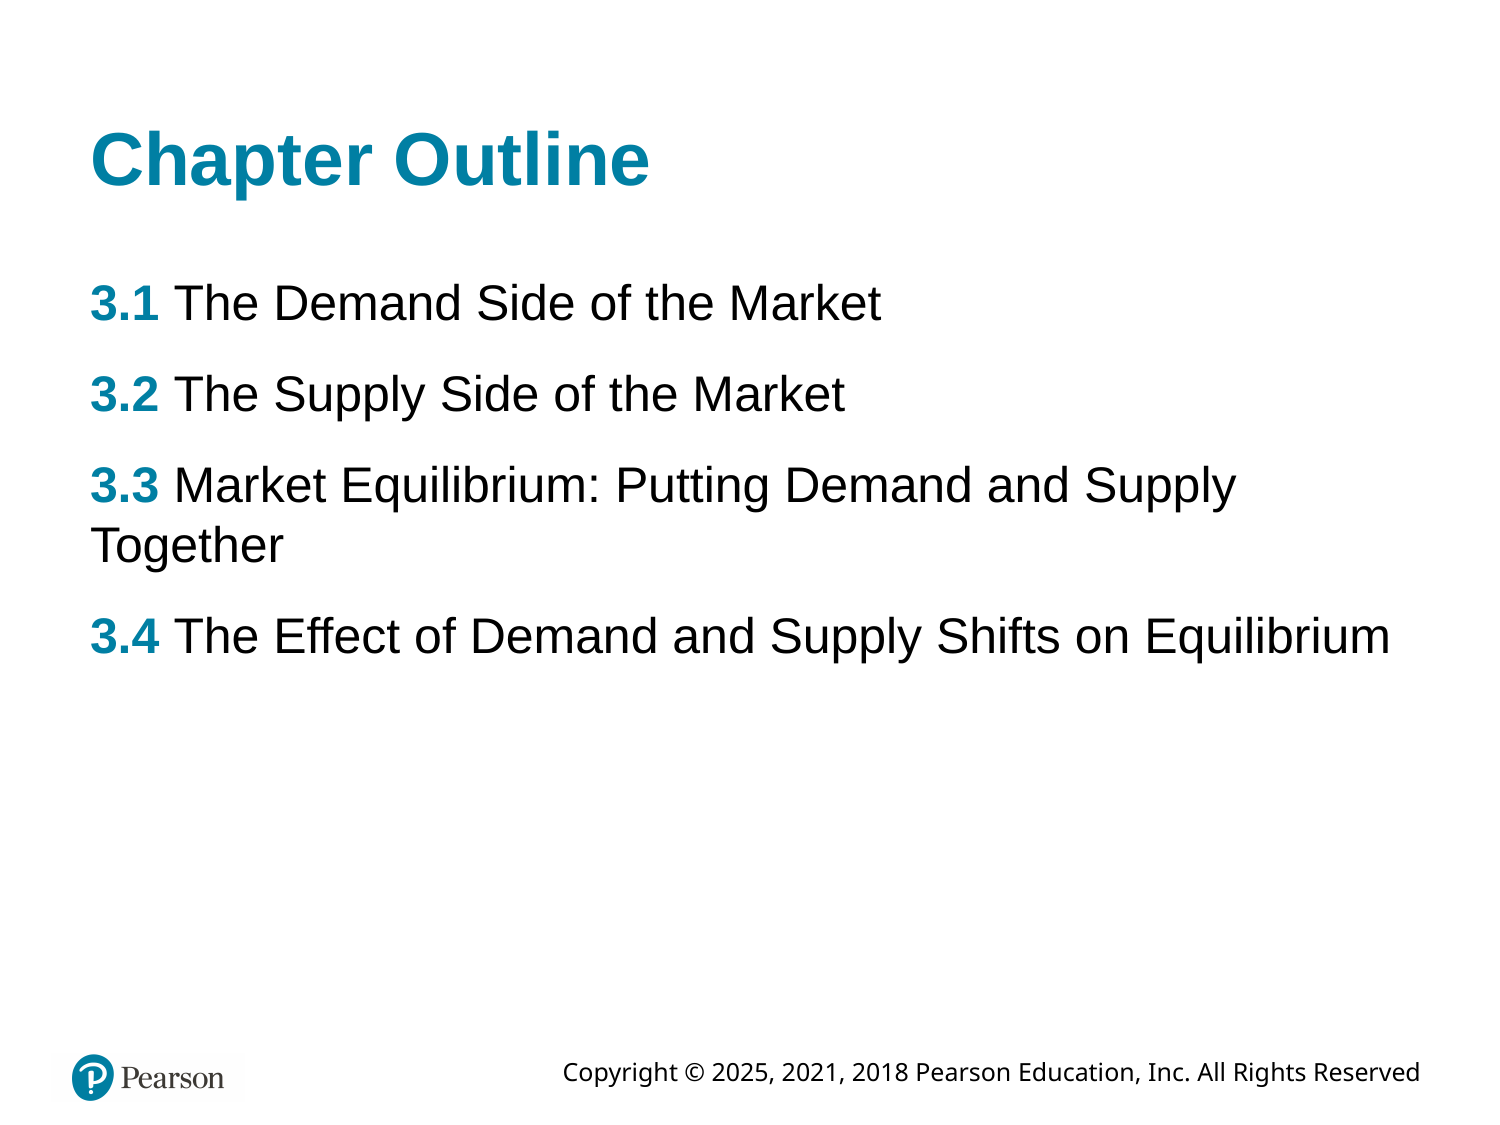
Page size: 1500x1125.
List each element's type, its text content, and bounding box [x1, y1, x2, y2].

picture [51, 1053, 245, 1102]
title Chapter Outline [75, 35, 1425, 216]
list 3.1 The Demand Side of the Market 3.2 The Supply Side of the Market 3.3 Market Equilibrium: Putting Demand and Supply Together 3.4 The Effect of Demand and Supply Shifts on Equilibrium [75, 255, 1424, 829]
